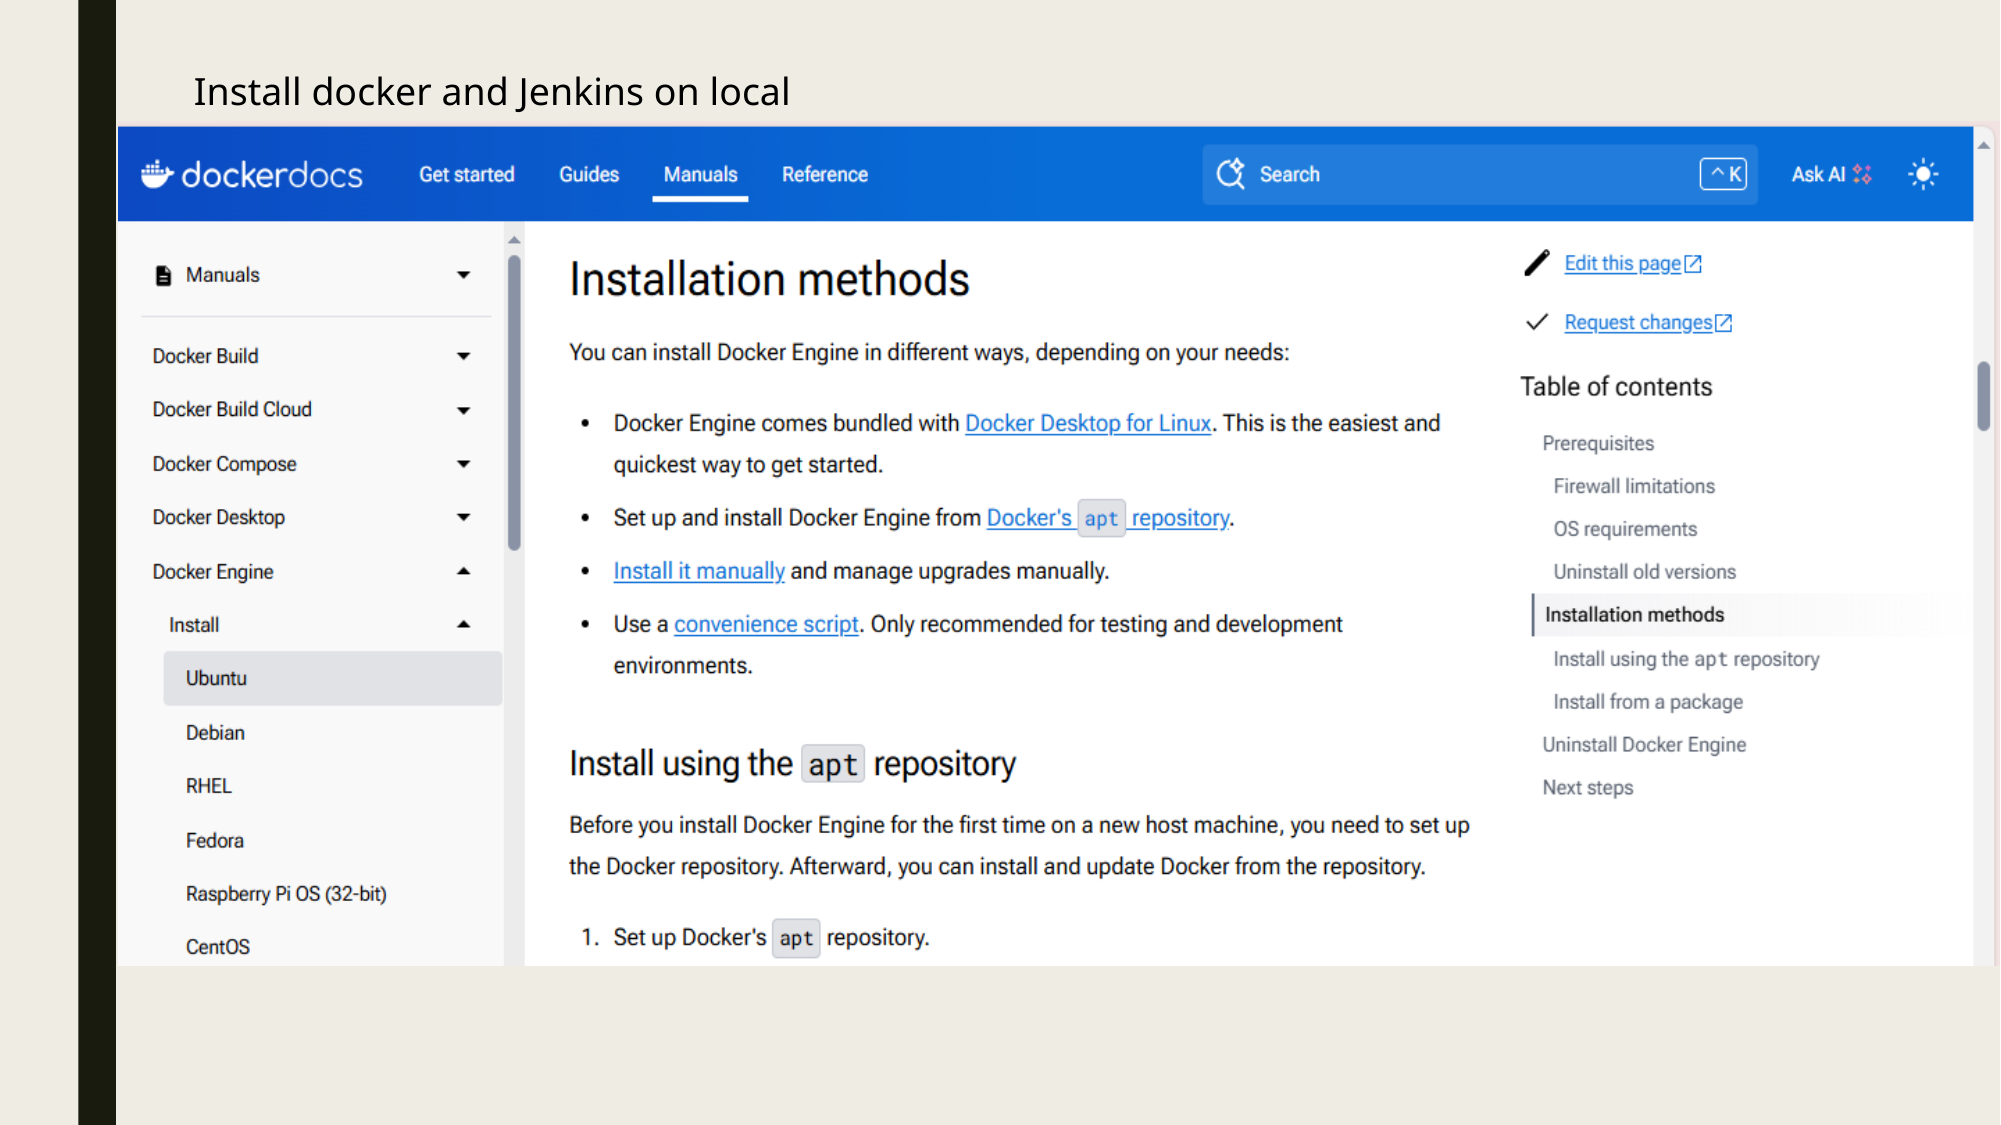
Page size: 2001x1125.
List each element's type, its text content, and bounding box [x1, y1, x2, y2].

picture [118, 120, 2000, 966]
text_box Install docker and Jenkins on local host [179, 60, 858, 120]
